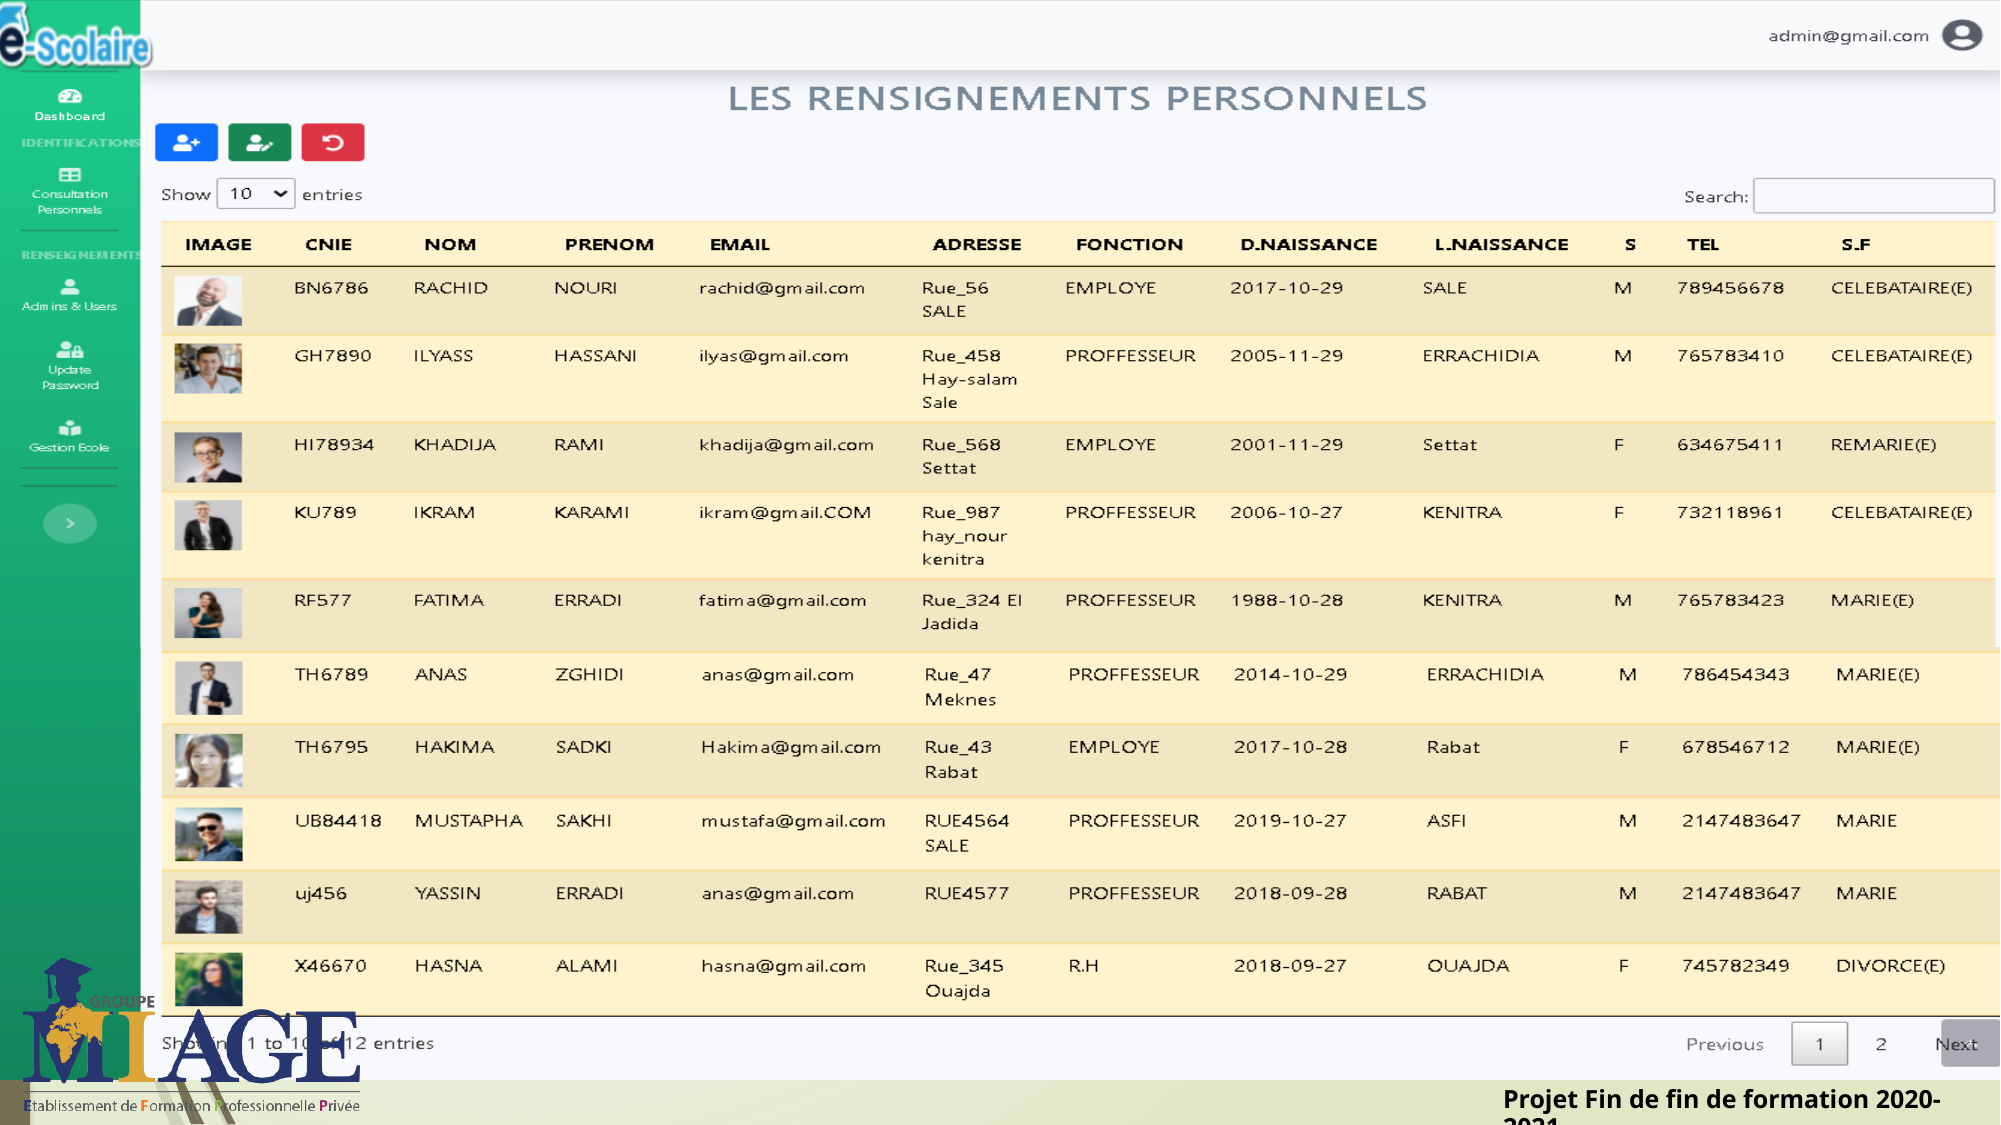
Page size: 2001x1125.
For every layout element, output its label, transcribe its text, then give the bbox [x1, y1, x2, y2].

text_box Projet Fin de fin de formation 2020-2021 [1488, 1091, 2000, 1125]
picture [0, 0, 2000, 1111]
